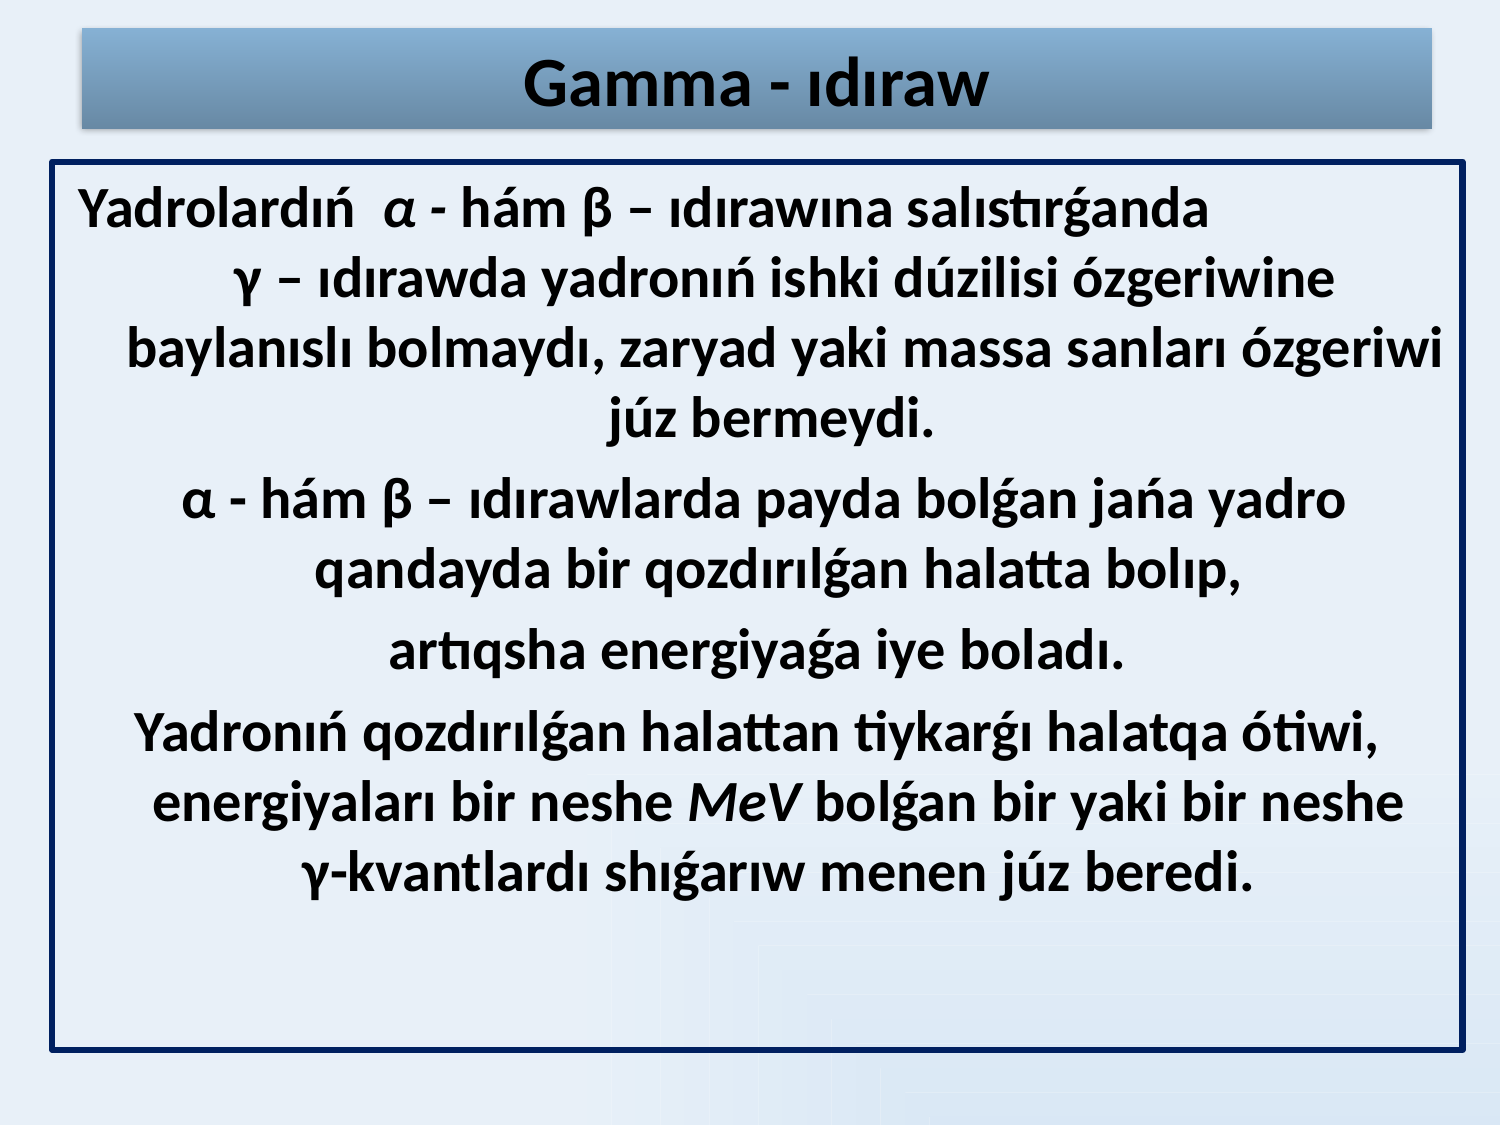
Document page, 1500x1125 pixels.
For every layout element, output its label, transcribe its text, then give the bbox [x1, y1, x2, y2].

title Gamma - ıdıraw [82, 28, 1432, 129]
list Yadrolardıń α - hám β – ıdırawına salıstırǵanda γ – ıdırawda yadronıń ishki dúzilisi ózgeriwine baylanıslı bolmaydı, zaryad yaki massa sanları ózgeriwi júz bermeydi. α - hám β – ıdırawlarda payda bolǵan jańa yadro qandayda bir qozdırılǵan halatta bolıp, artıqsha energiyaǵa iye boladı. Yadronıń qozdırılǵan halattan tiykarǵı halatqa ótiwi, energiyaları bir neshe MeV bolǵan bir yaki bir neshe γ-kvantlardı shıǵarıw menen júz beredi. [52, 161, 1463, 1050]
